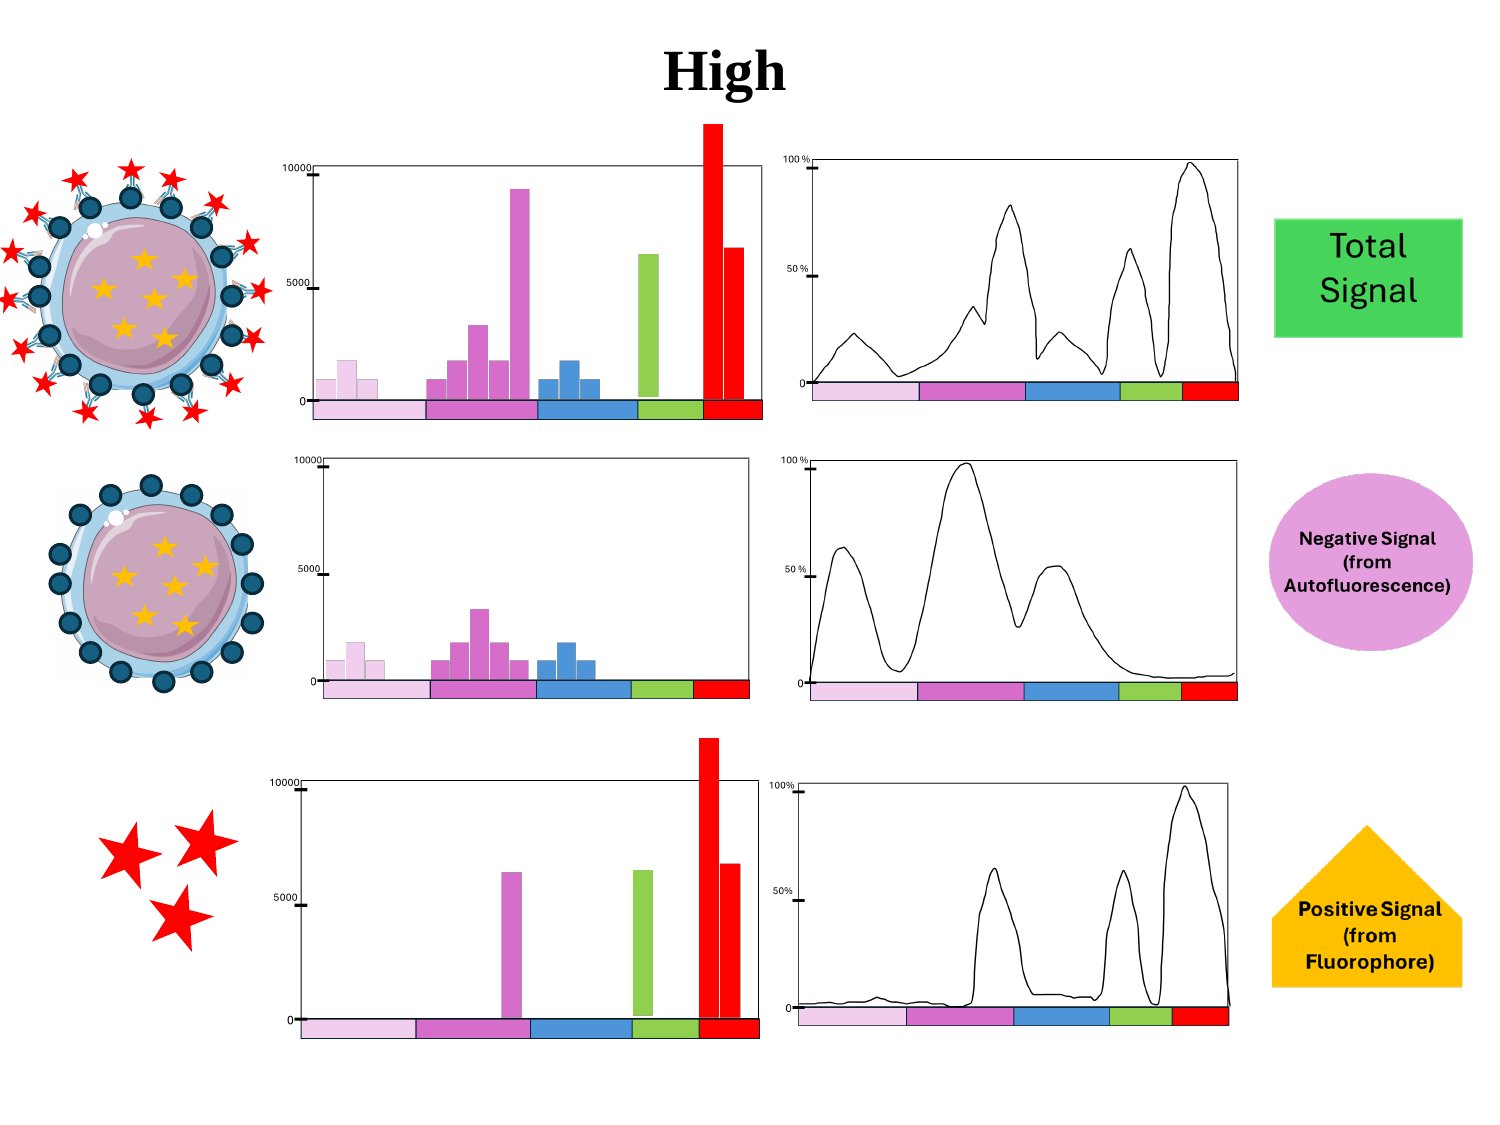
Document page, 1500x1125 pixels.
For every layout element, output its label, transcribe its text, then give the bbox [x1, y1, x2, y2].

picture [695, 682, 751, 700]
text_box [99, 812, 234, 945]
picture [538, 682, 692, 700]
text_box High [99, 24, 1350, 110]
picture [775, 149, 1239, 401]
picture [705, 402, 763, 418]
picture [1027, 384, 1181, 401]
picture [774, 450, 1238, 702]
picture [432, 682, 535, 700]
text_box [49, 475, 263, 693]
picture [921, 384, 1024, 401]
picture [1271, 824, 1463, 988]
picture [1273, 211, 1463, 338]
picture [1184, 384, 1239, 401]
picture [1249, 473, 1485, 652]
picture [286, 450, 751, 700]
picture [261, 737, 760, 1039]
picture [761, 775, 1233, 1027]
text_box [0, 161, 269, 427]
picture [274, 124, 763, 420]
